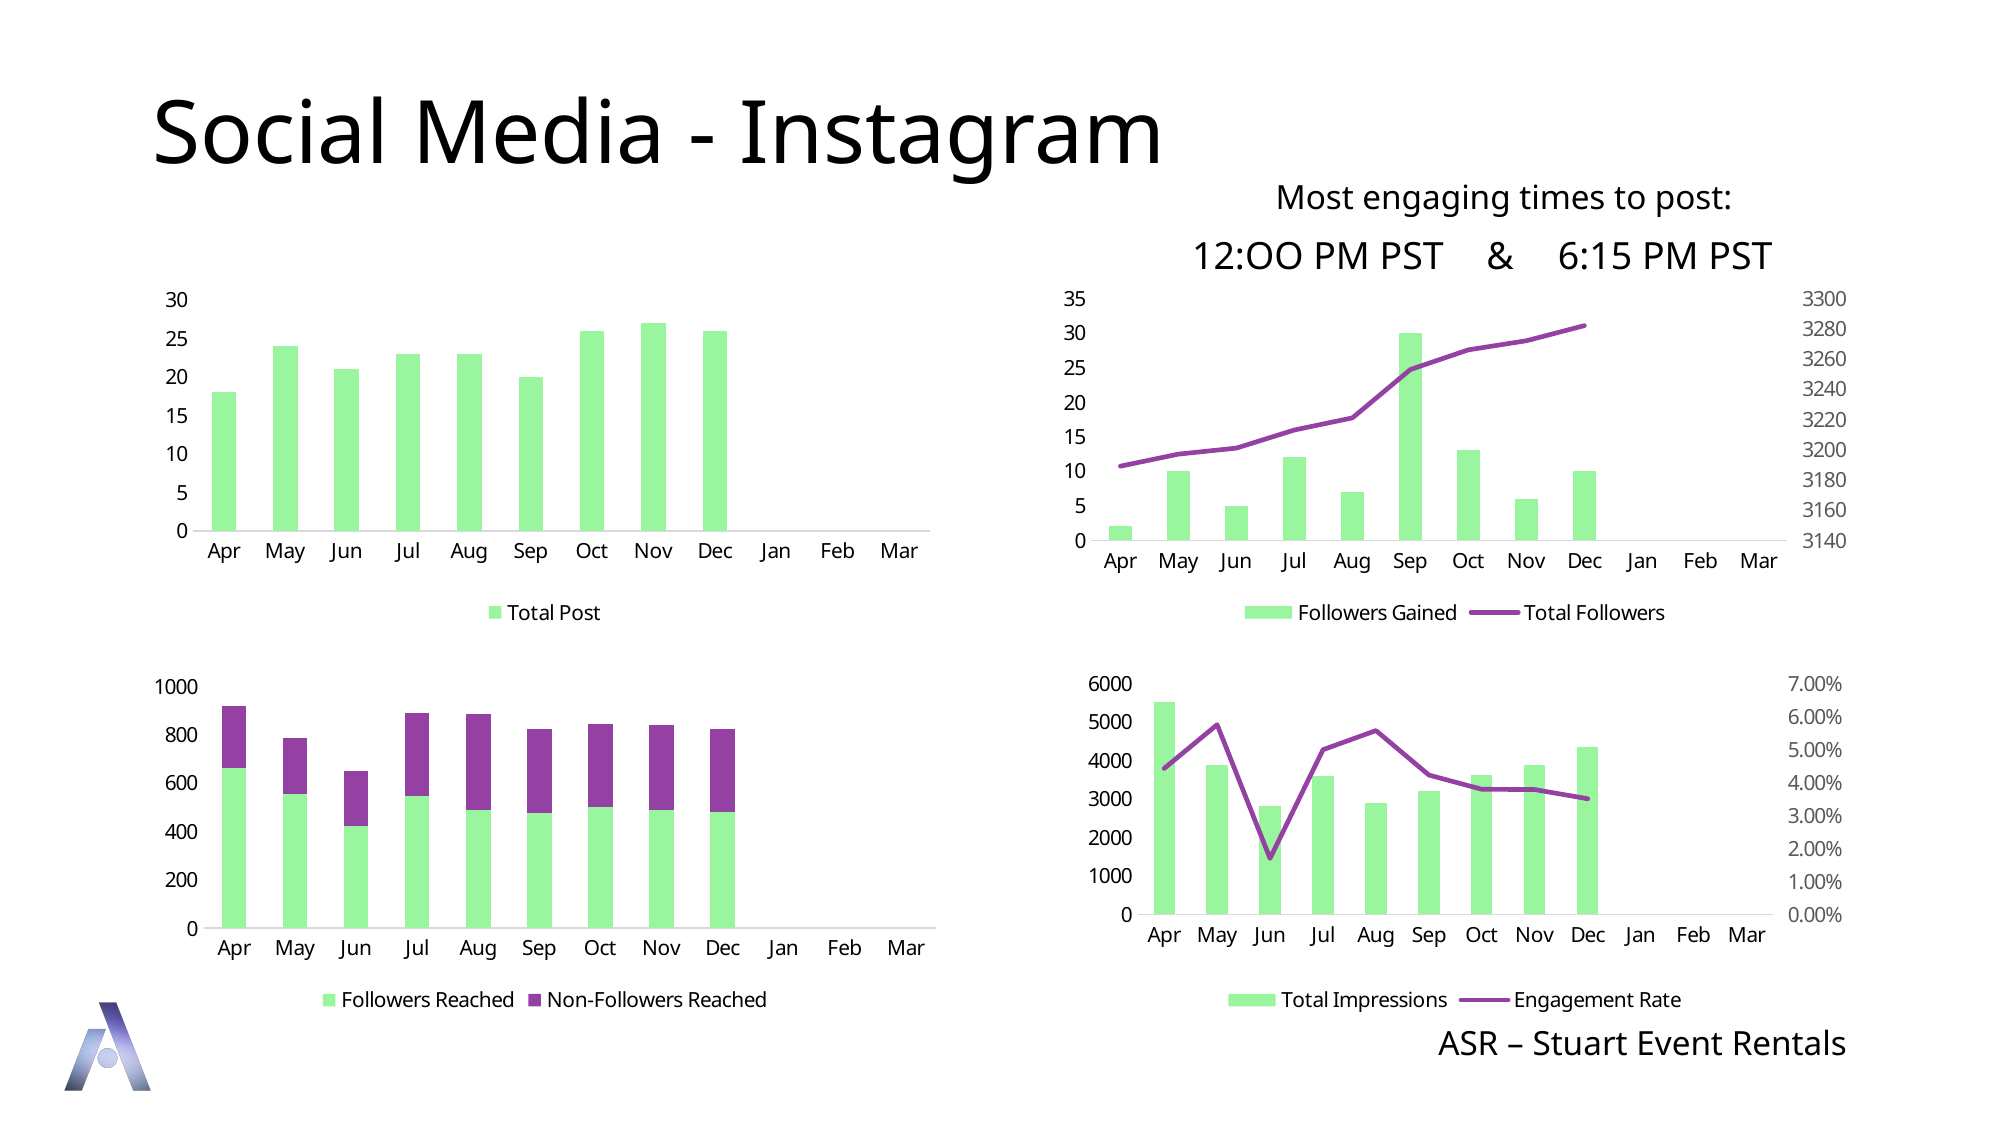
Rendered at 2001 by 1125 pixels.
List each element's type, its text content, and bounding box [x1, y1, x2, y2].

picture [43, 982, 172, 1111]
chart [1047, 277, 1863, 633]
text_box & [1471, 224, 1522, 277]
chart [137, 665, 953, 1021]
chart [137, 277, 953, 633]
text_box ASR – Stuart Event Rentals [999, 999, 1863, 1090]
chart [1047, 665, 1863, 1021]
title Social Media - Instagram [137, 26, 1863, 244]
text_box Most engaging times to post: [1260, 168, 1766, 224]
text_box 6:15 PM PST [1543, 224, 1803, 277]
text_box 12:OO PM PST [1177, 224, 1461, 277]
